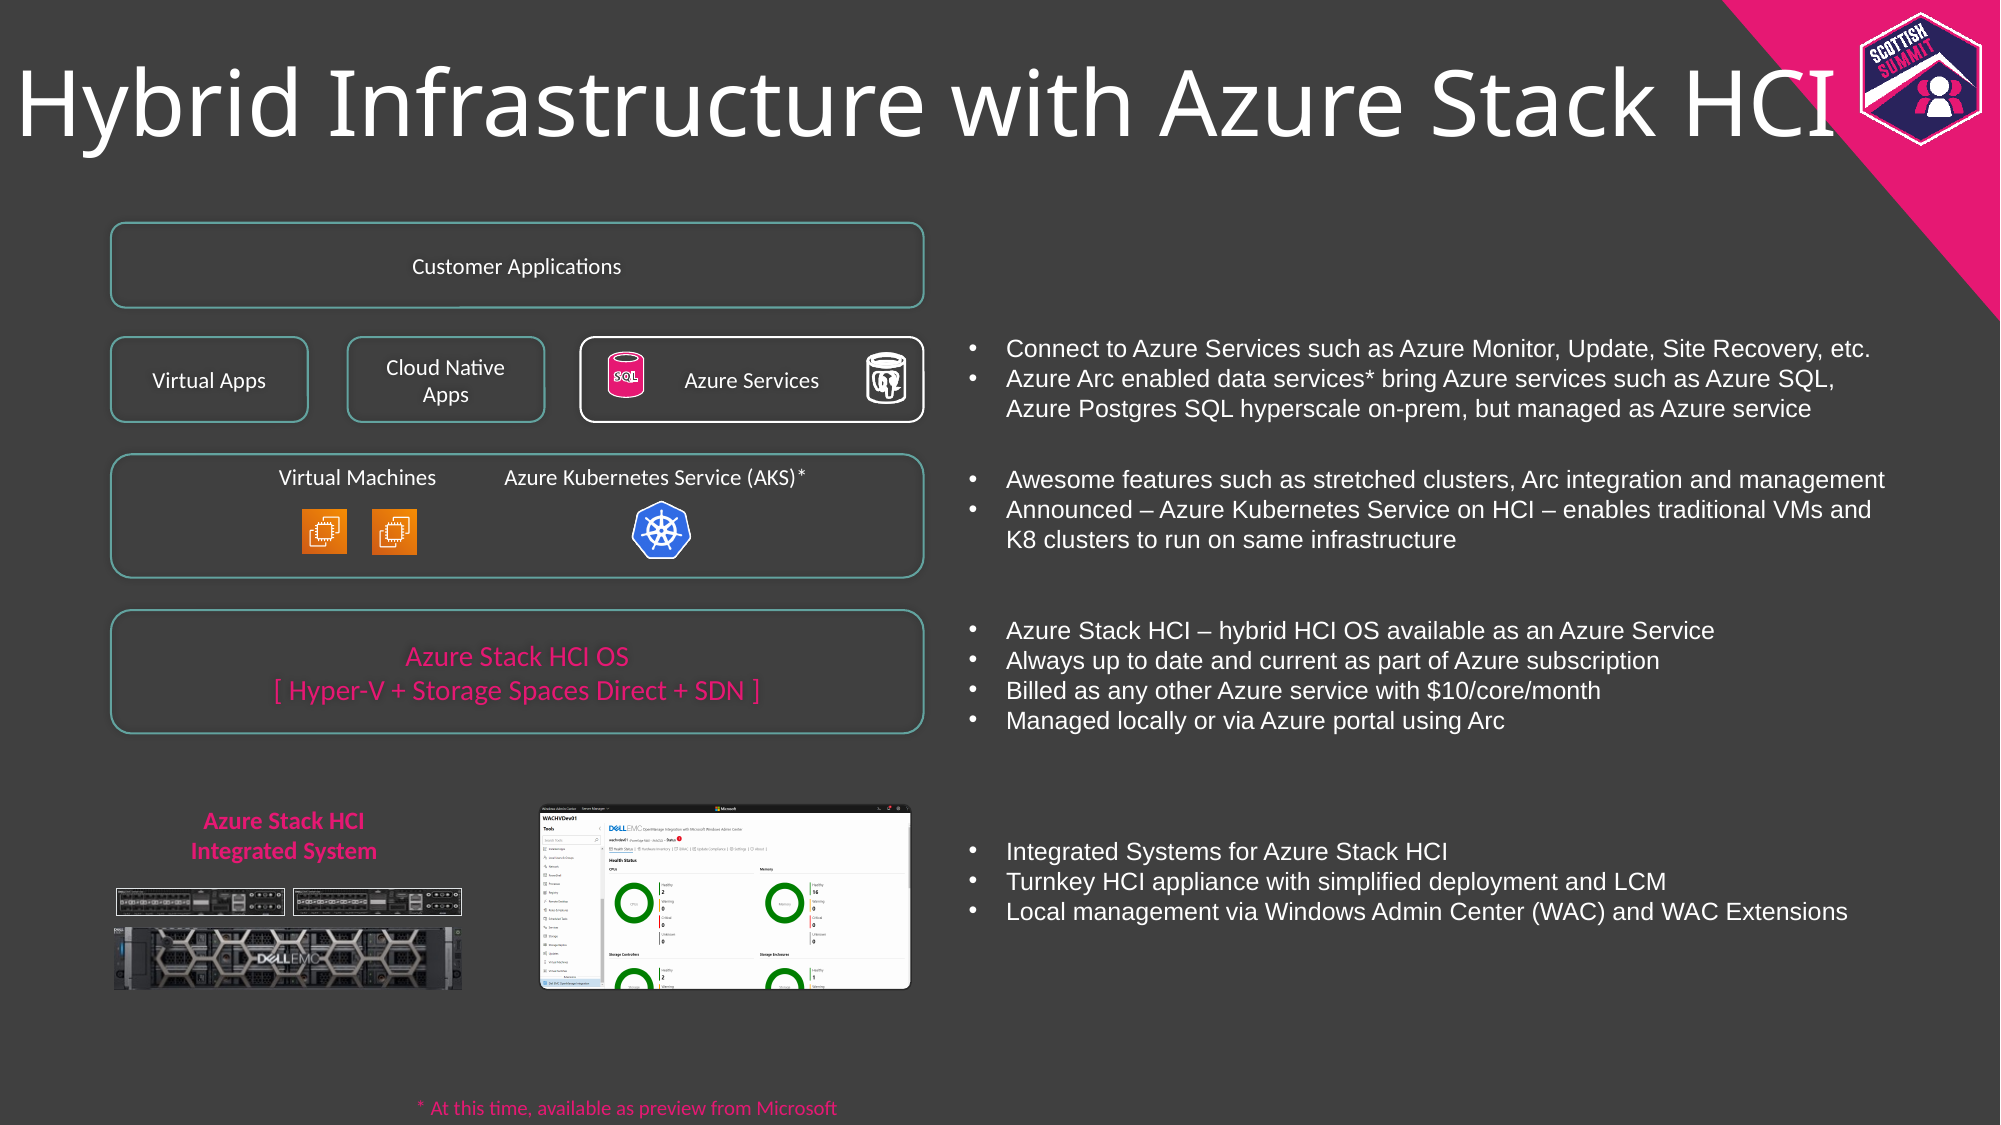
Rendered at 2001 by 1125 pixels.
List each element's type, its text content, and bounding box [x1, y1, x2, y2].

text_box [580, 337, 924, 422]
text_box Cloud Native Apps [346, 336, 546, 423]
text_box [114, 888, 462, 990]
text_box Azure Stack HCI OS [ Hyper-V + Storage Spaces Direct + SDN ] [109, 609, 925, 735]
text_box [302, 509, 417, 555]
text_box [109, 453, 925, 579]
text_box Azure Stack HCI Integrated System [140, 797, 429, 872]
text_box Virtual Machines [219, 462, 474, 491]
text_box Customer Applications [109, 221, 925, 309]
picture [539, 804, 912, 990]
text_box * At this time, available as preview from Microsoft [415, 1094, 838, 1120]
text_box Awesome features such as stretched clusters, Arc integration and management Announced – Azure Kubernetes Service on HCI – enables traditional VMs and K8 clusters to run on same infrastructure [968, 463, 1889, 554]
text_box Azure Kubernetes Service (AKS)* [474, 462, 839, 491]
picture [631, 499, 692, 560]
text_box Connect to Azure Services such as Azure Monitor, Update, Site Recovery, etc. Azure Arc enabled data services* bring Azure services such as Azure SQL, Azure Postgres SQL hyperscale on-prem, but managed as Azure service [968, 332, 1889, 453]
picture [1842, 1, 1999, 158]
text_box Azure Stack HCI – hybrid HCI OS available as an Azure Service Always up to date and current as part of Azure subscription Billed as any other Azure service with $10/core/month Managed locally or via Azure portal using Arc [968, 614, 1889, 735]
text_box Integrated Systems for Azure Stack HCI Turnkey HCI appliance with simplified deployment and LCM Local management via Windows Admin Center (WAC) and WAC Extensions [968, 835, 1960, 926]
text_box Virtual Apps [109, 336, 309, 423]
title Hybrid Infrastructure with Azure Stack HCI [0, 50, 1875, 135]
